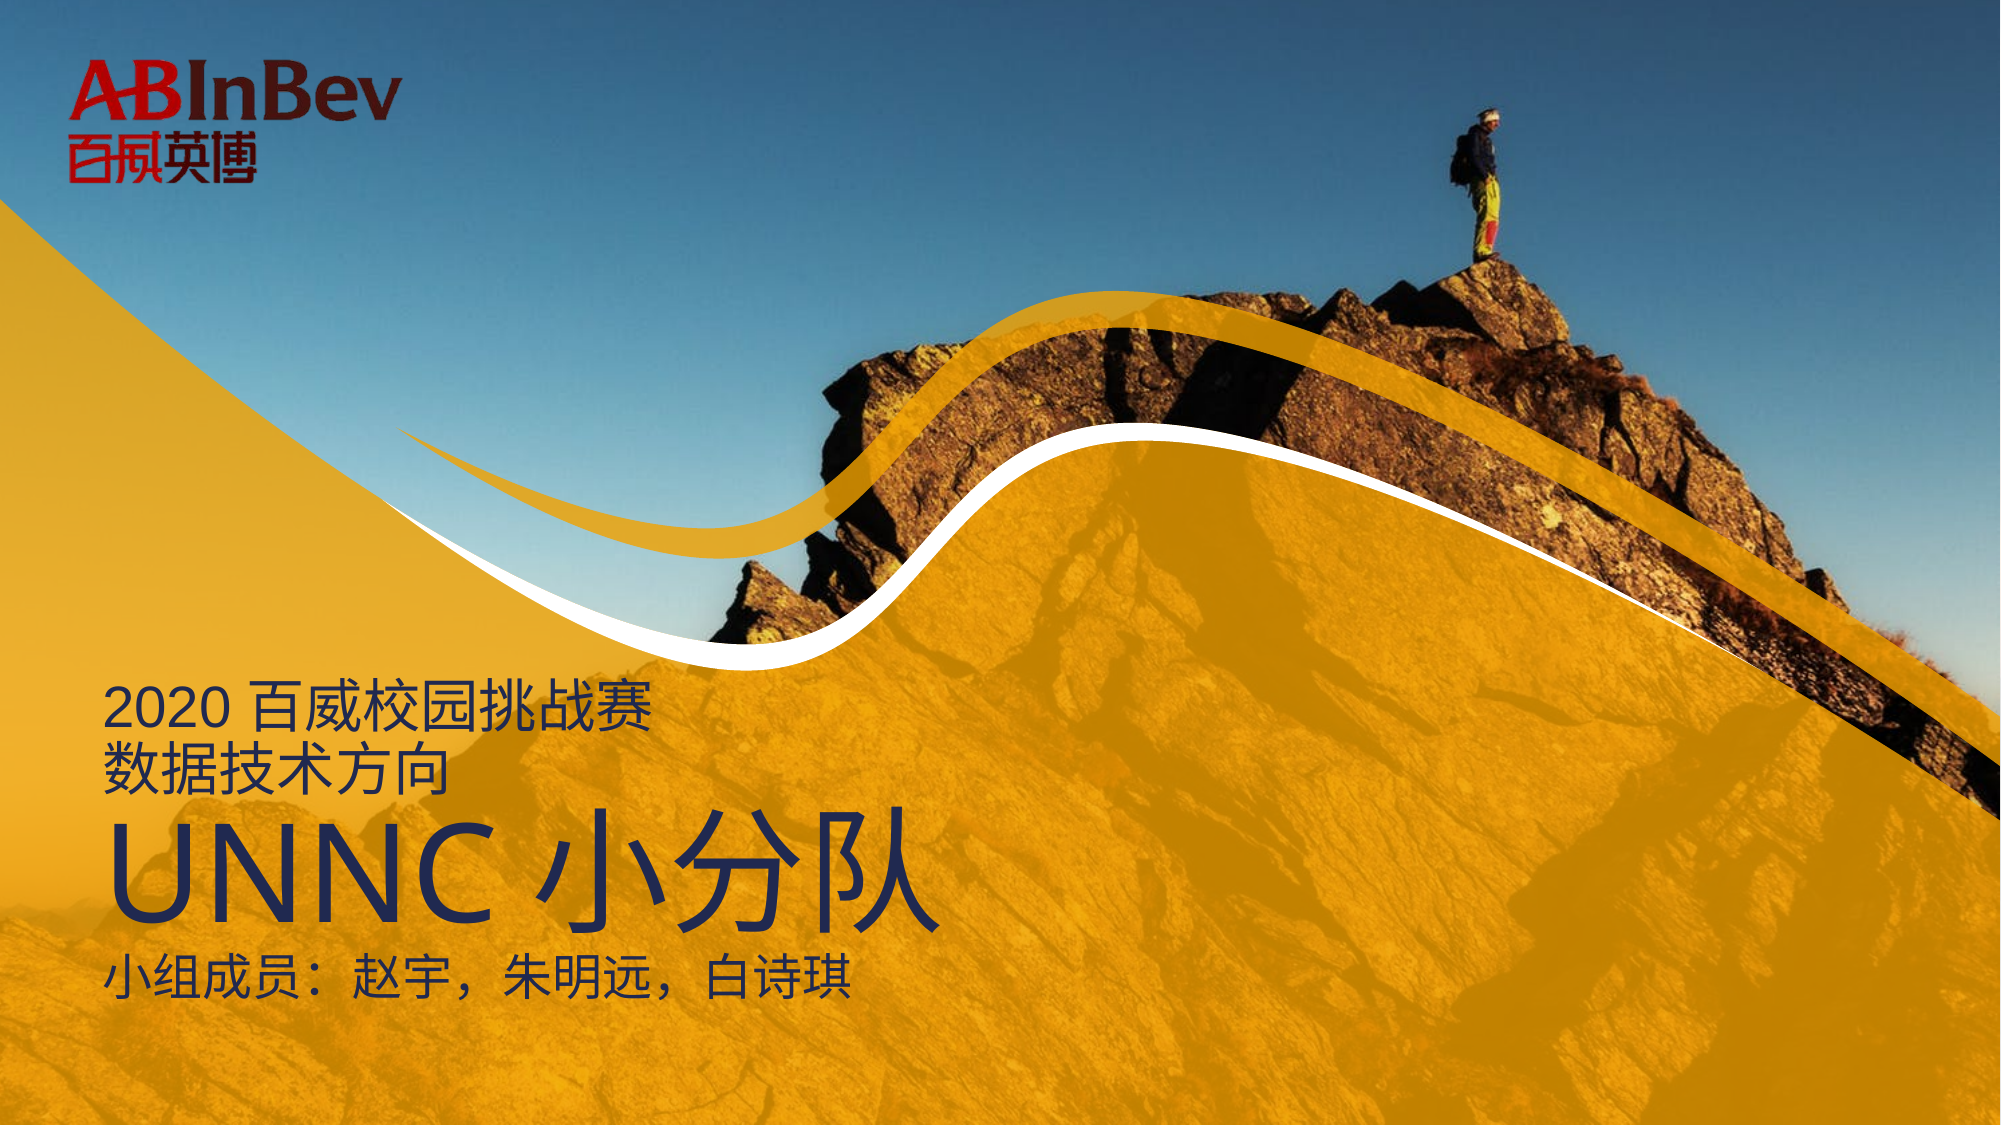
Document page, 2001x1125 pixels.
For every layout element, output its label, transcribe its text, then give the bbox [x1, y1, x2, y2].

title 2020百威校园挑战赛 数据技术方向 UNNC小分队 小组成员：赵宇，朱明远，白诗琪 [87, 648, 1044, 1014]
picture [0, 0, 2001, 1125]
